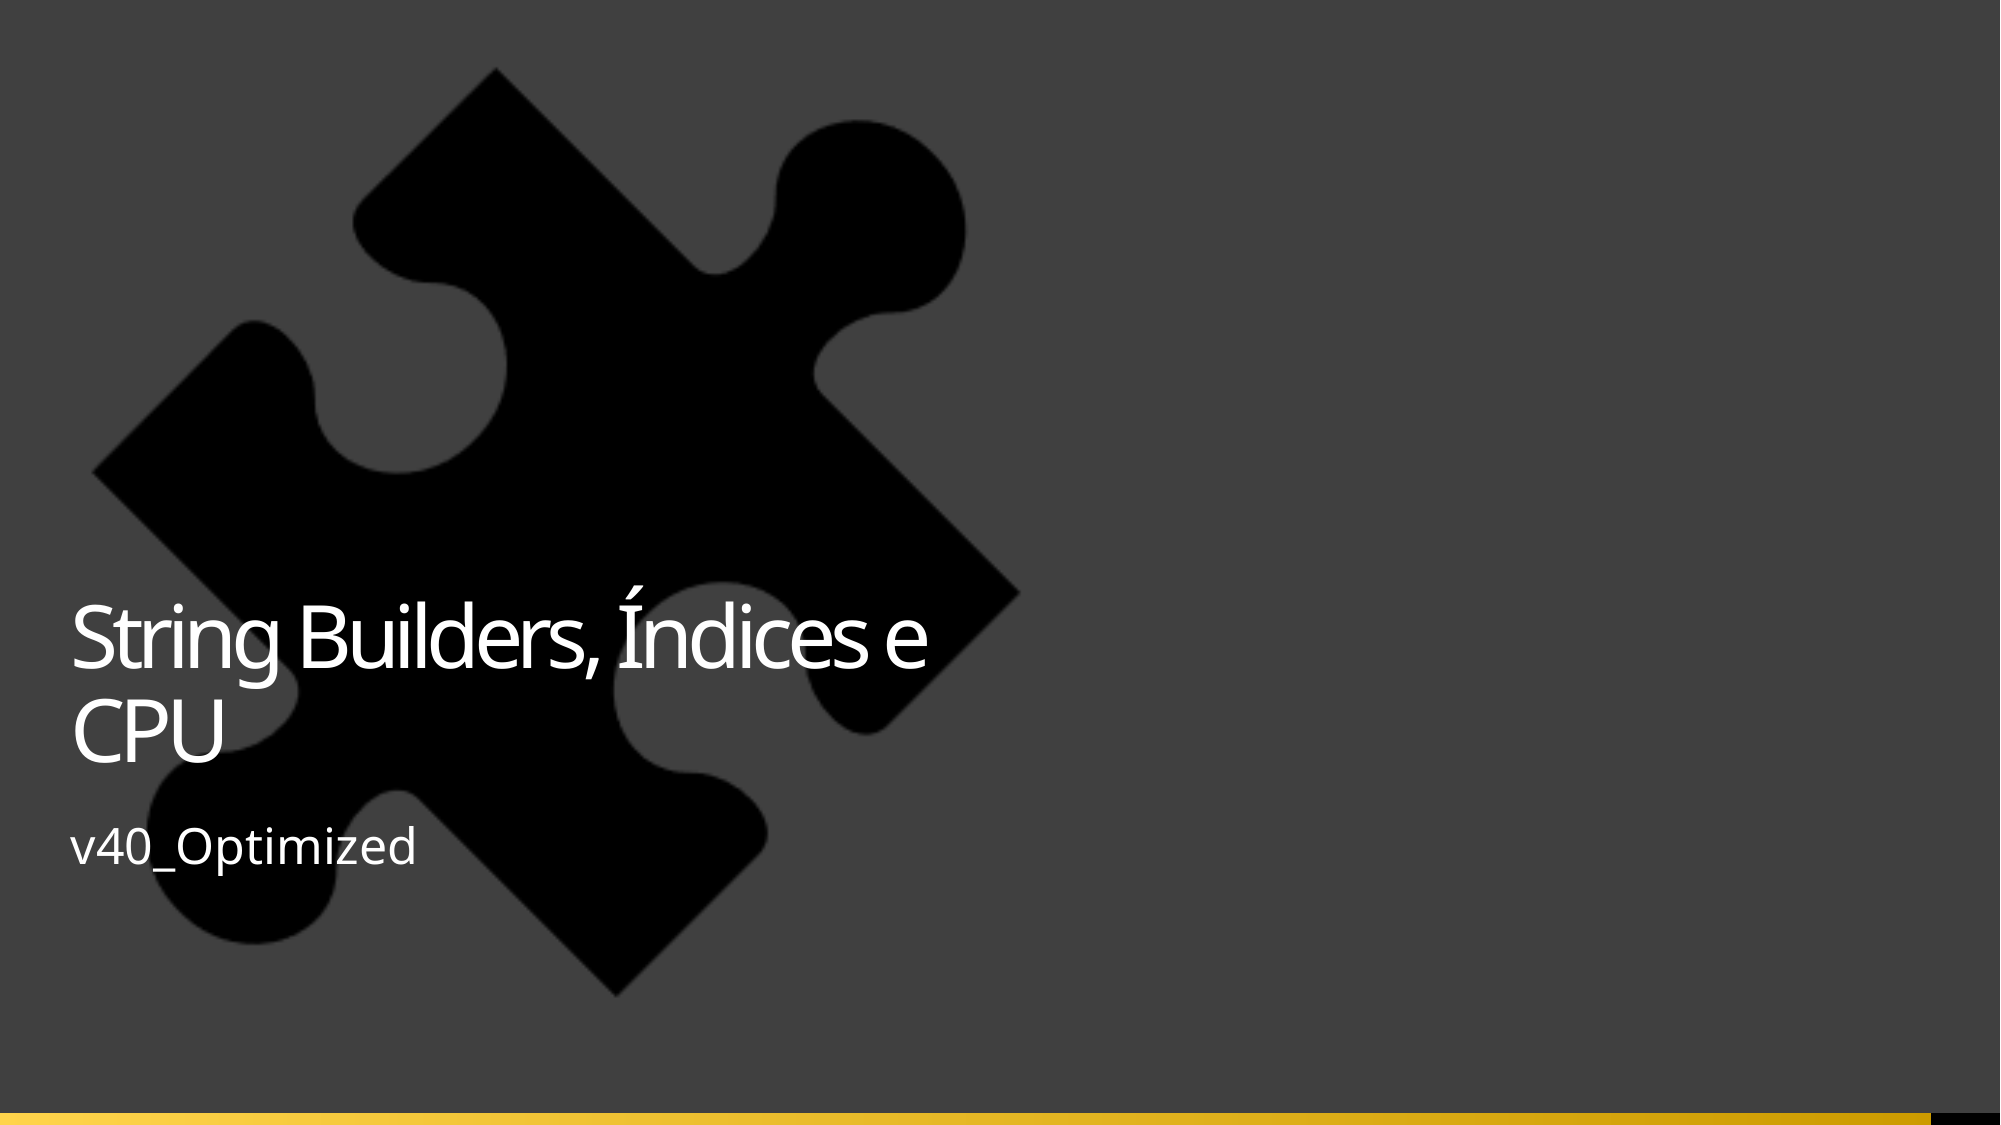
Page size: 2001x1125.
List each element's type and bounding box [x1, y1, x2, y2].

picture [0, 0, 1114, 1114]
